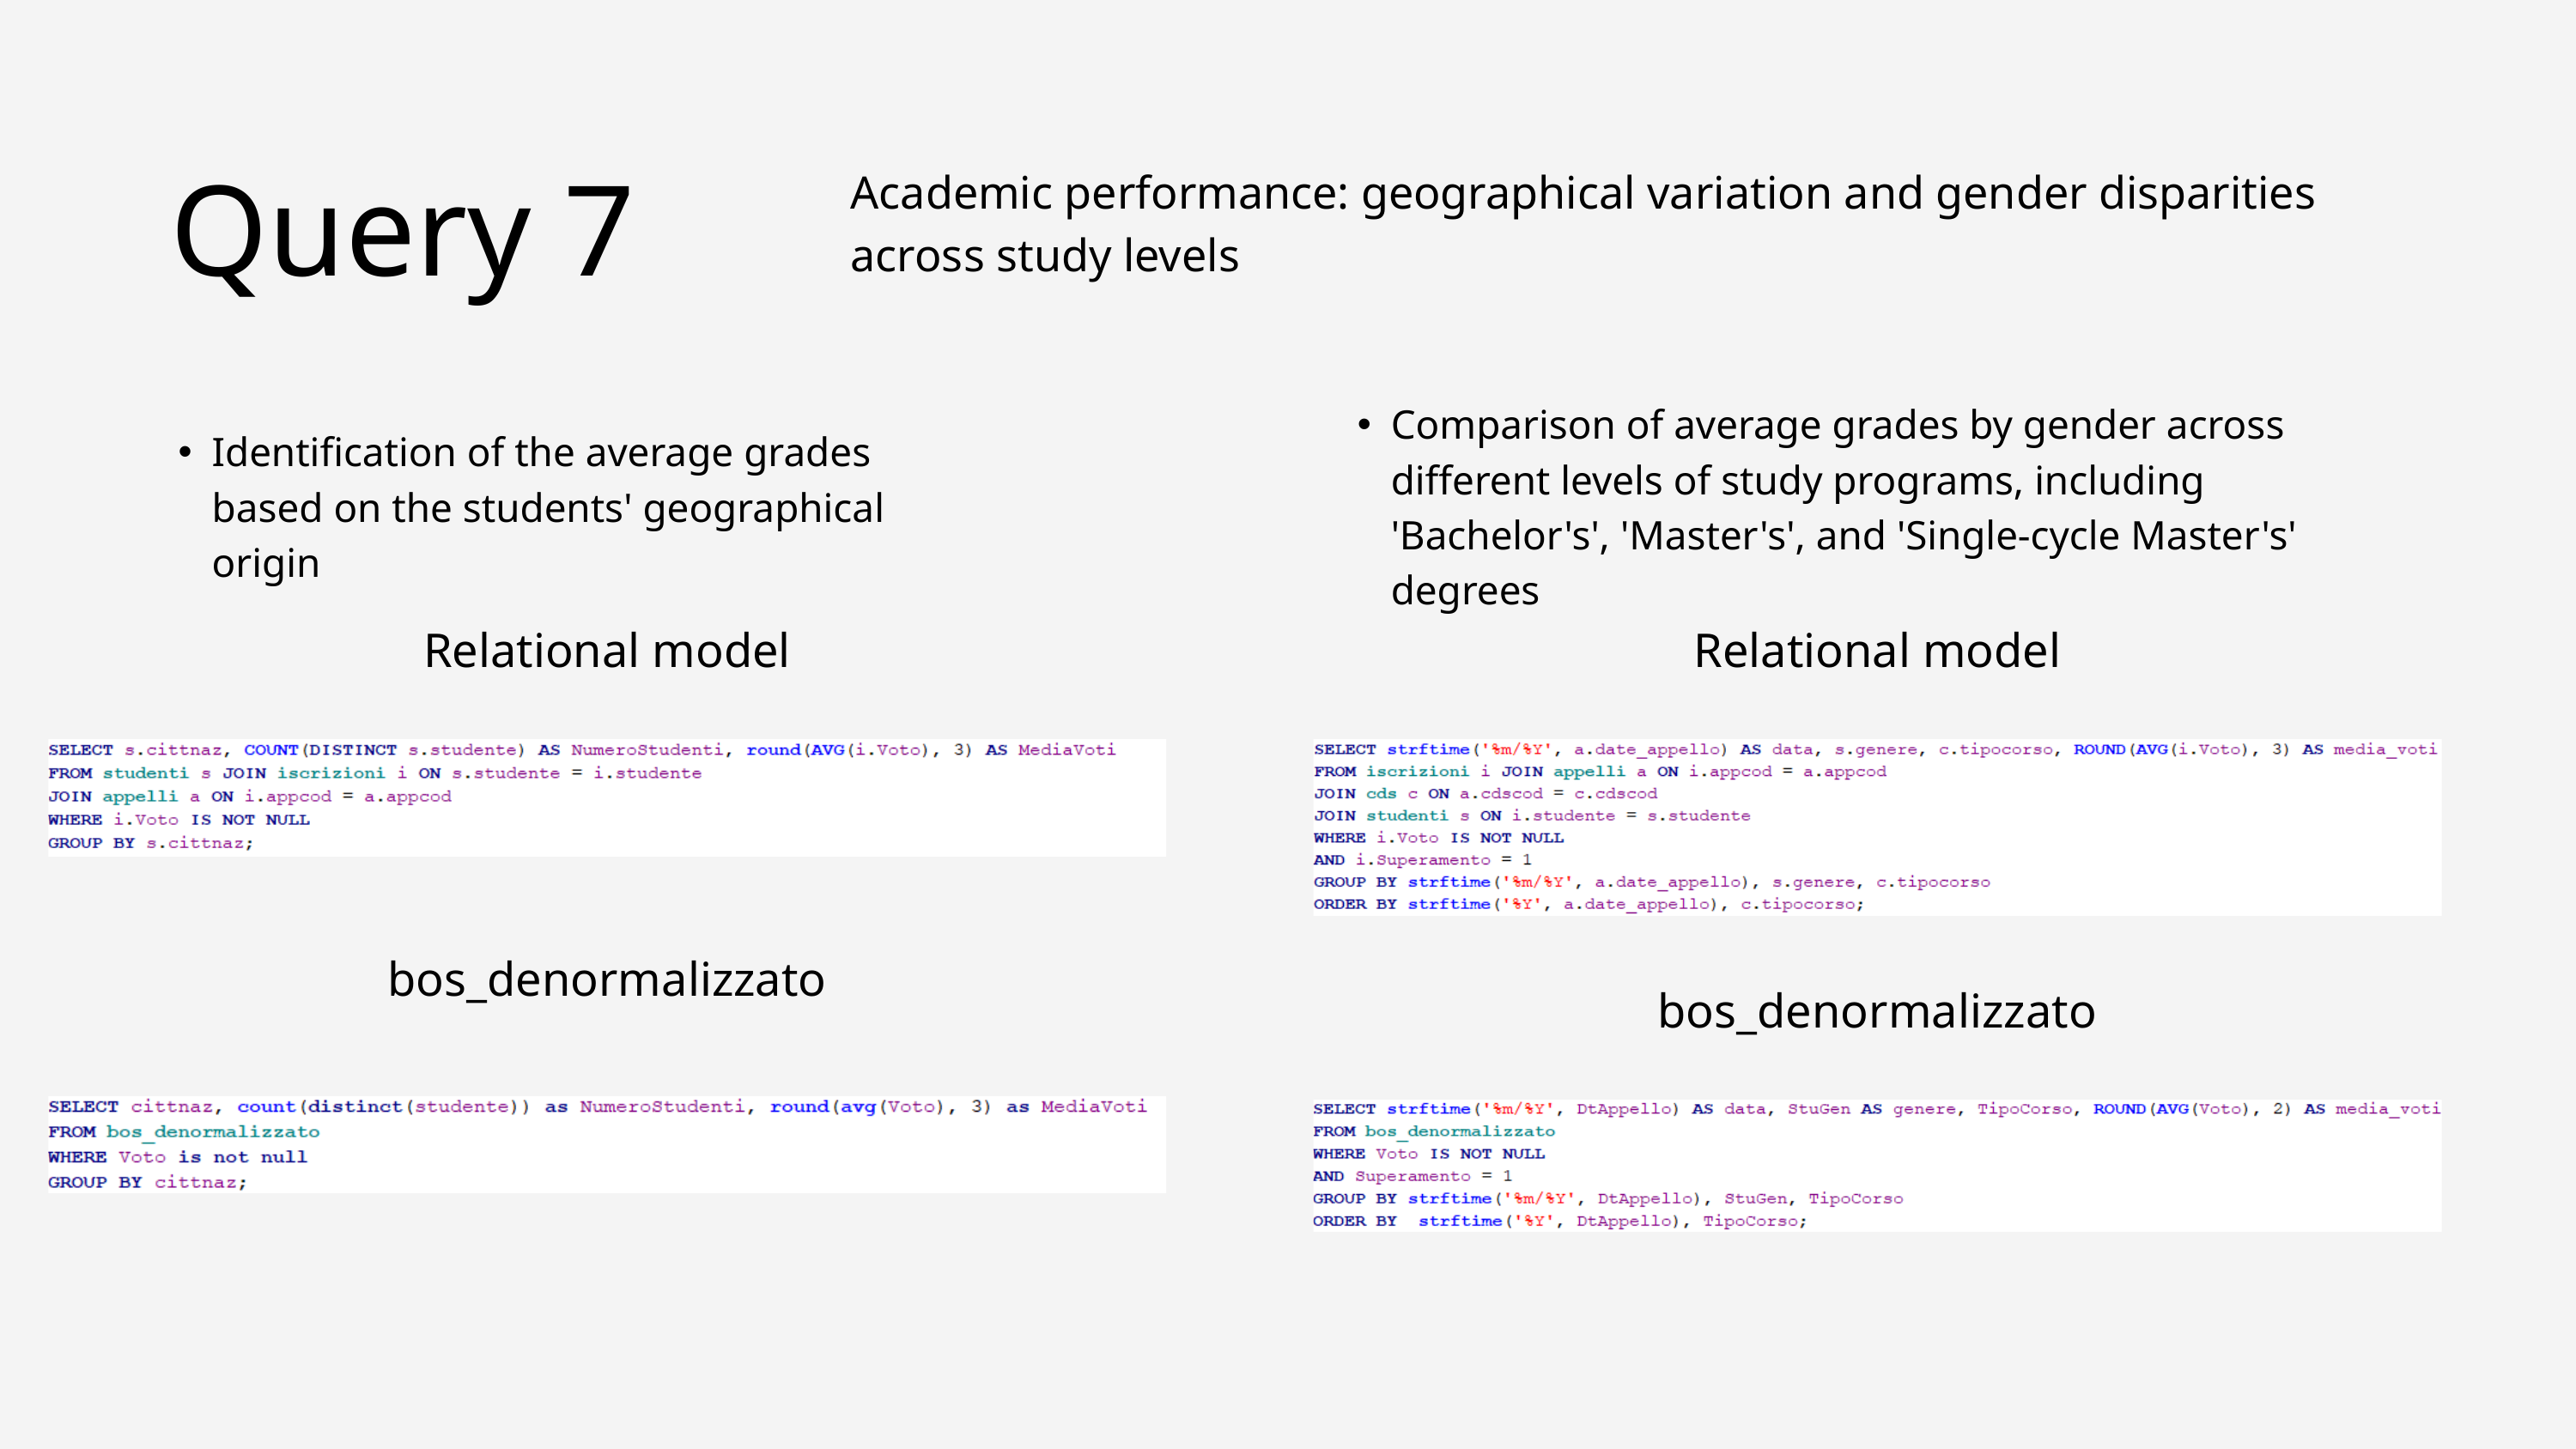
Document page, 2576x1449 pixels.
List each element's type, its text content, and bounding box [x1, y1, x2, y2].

text_box Comparison of average grades by gender across different levels of study programs, including 'Bachelor's', 'Master's', and 'Single-cycle Master's' degrees [1323, 391, 2432, 613]
text_box Academic performance: geographical variation and gender disparities across study levels [850, 155, 2432, 281]
text_box Relational model [410, 611, 805, 676]
text_box [1313, 739, 2442, 916]
text_box [48, 739, 1167, 857]
text_box [48, 1096, 1167, 1193]
text_box [1313, 1100, 2442, 1232]
text_box bos_denormalizzato [376, 940, 839, 1006]
text_box Identification of the average grades based on the students' geographical origin [144, 419, 993, 585]
text_box Query 7 [160, 125, 647, 301]
text_box bos_denormalizzato [1646, 971, 2109, 1037]
text_box Relational model [1680, 611, 2075, 676]
